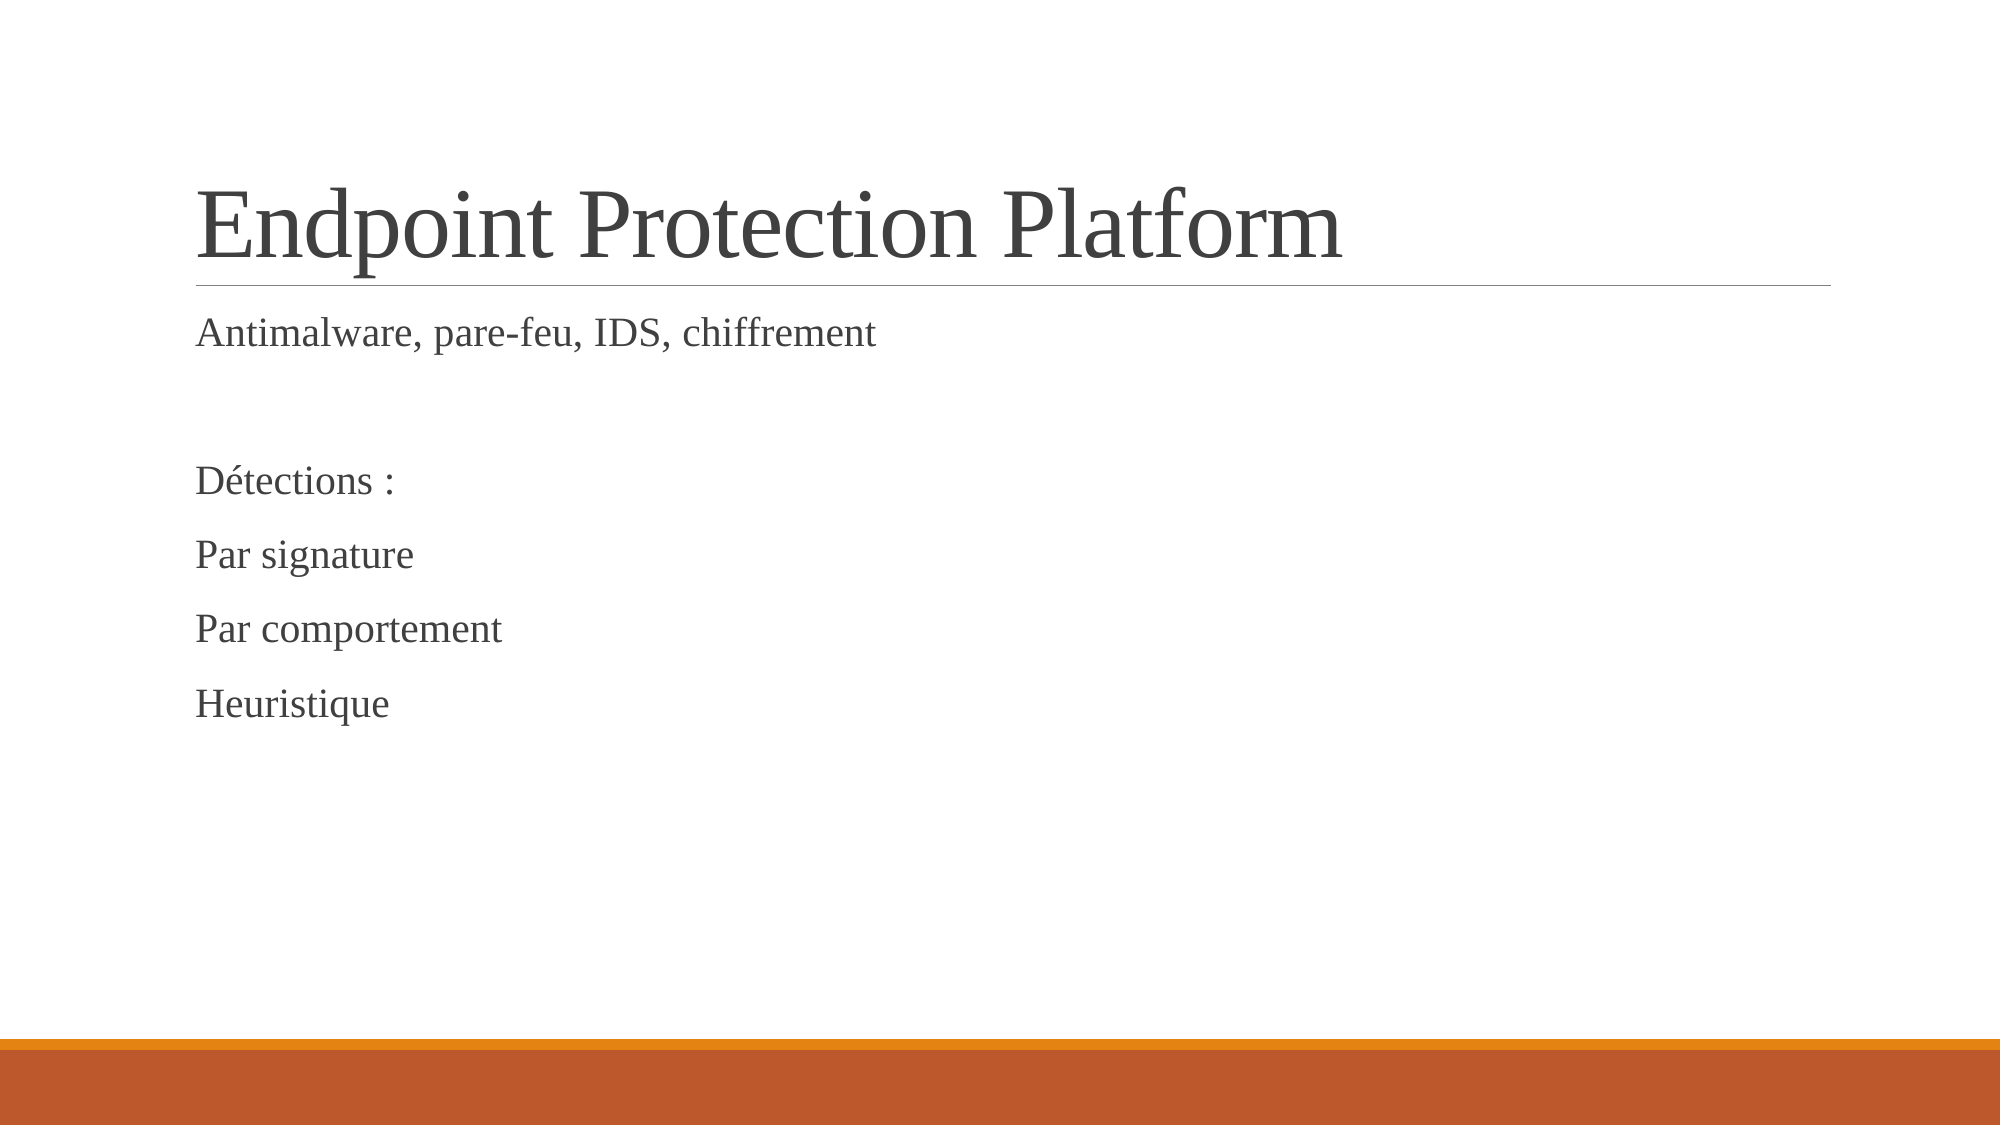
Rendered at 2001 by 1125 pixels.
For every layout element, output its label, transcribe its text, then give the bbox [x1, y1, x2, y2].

title Endpoint Protection Platform [180, 47, 1830, 285]
list Antimalware, pare-feu, IDS, chiffrement Détections : Par signature Par comportement Heuristique [180, 302, 1830, 963]
